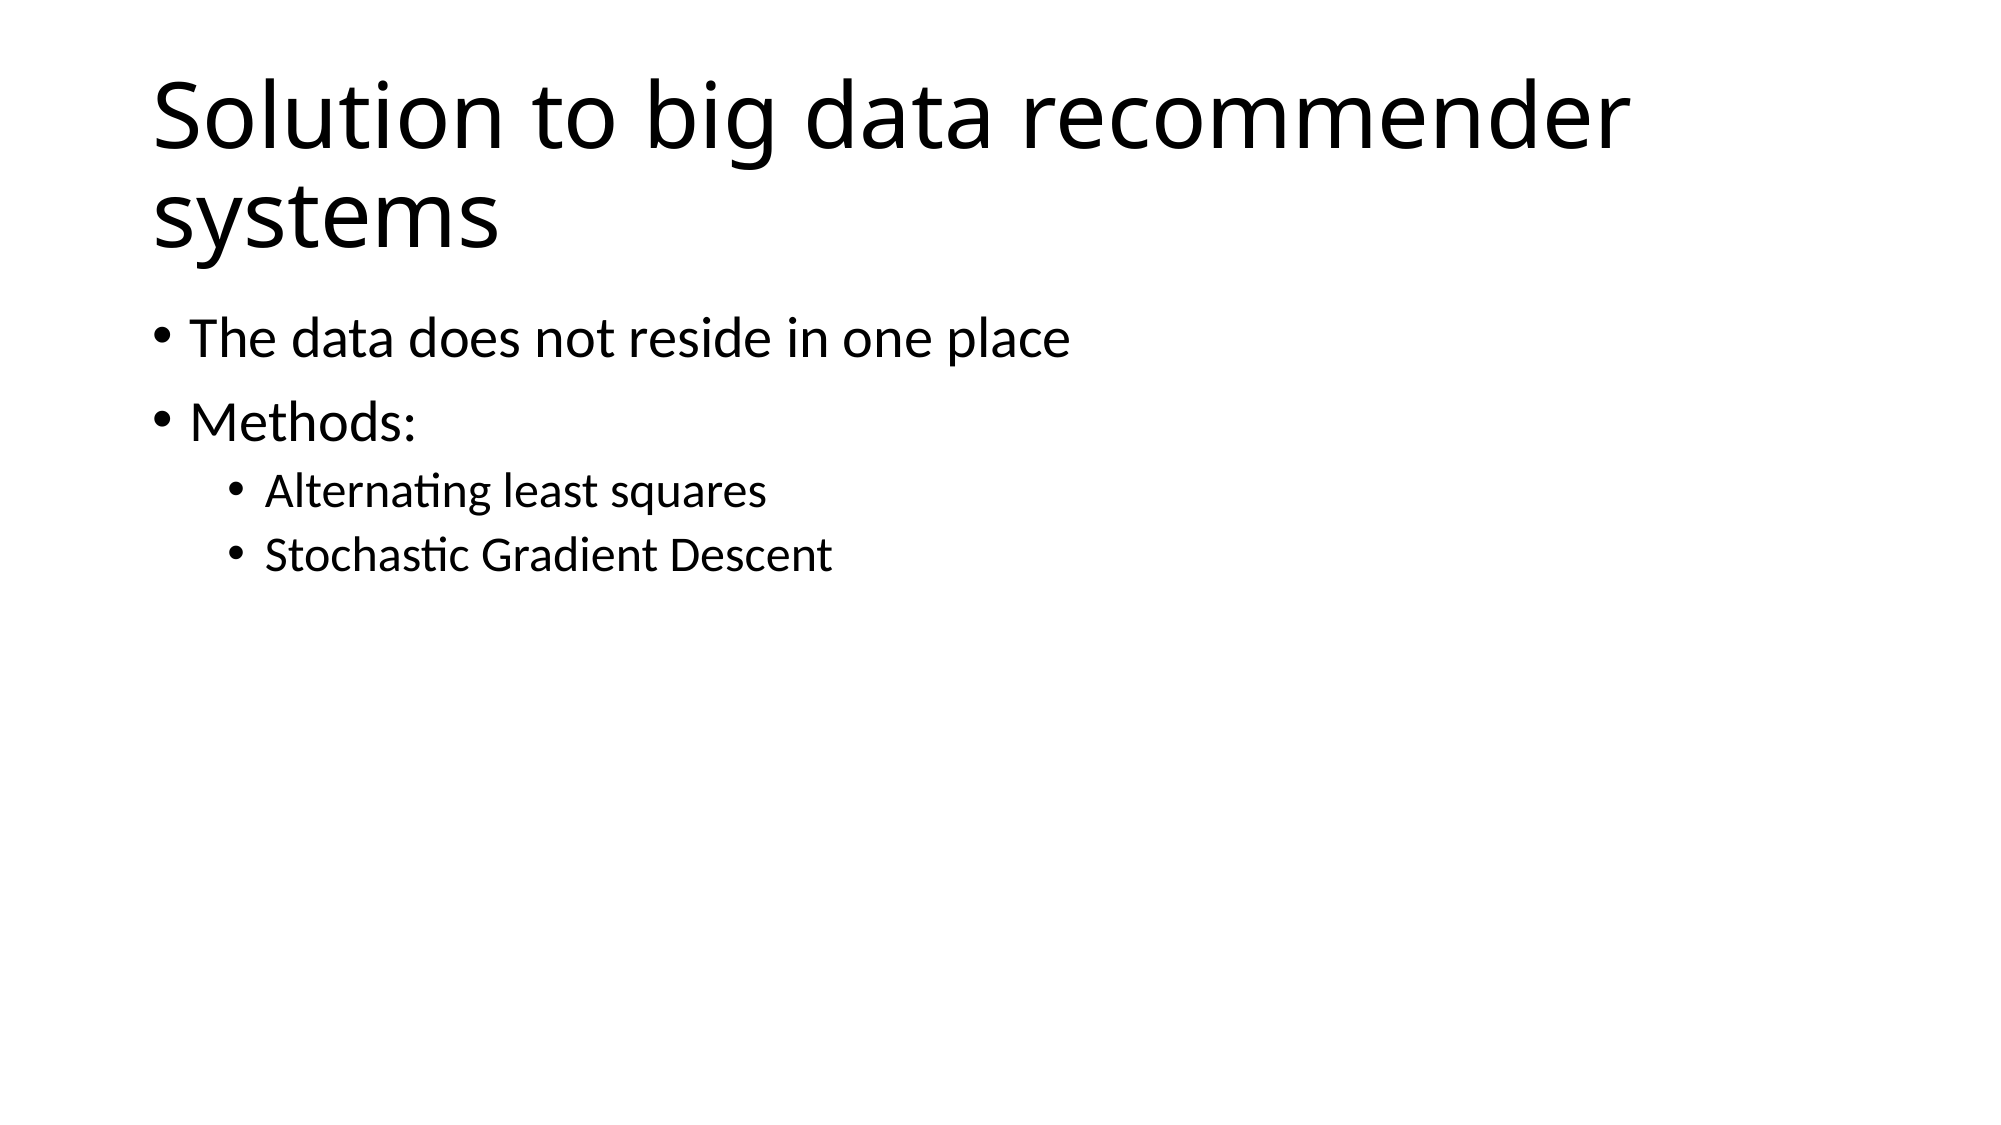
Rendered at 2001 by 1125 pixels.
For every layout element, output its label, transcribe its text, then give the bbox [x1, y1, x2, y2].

list The data does not reside in one place Methods: Alternating least squares Stochastic Gradient Descent [137, 299, 1863, 1014]
title Solution to big data recommender systems [137, 59, 1863, 278]
